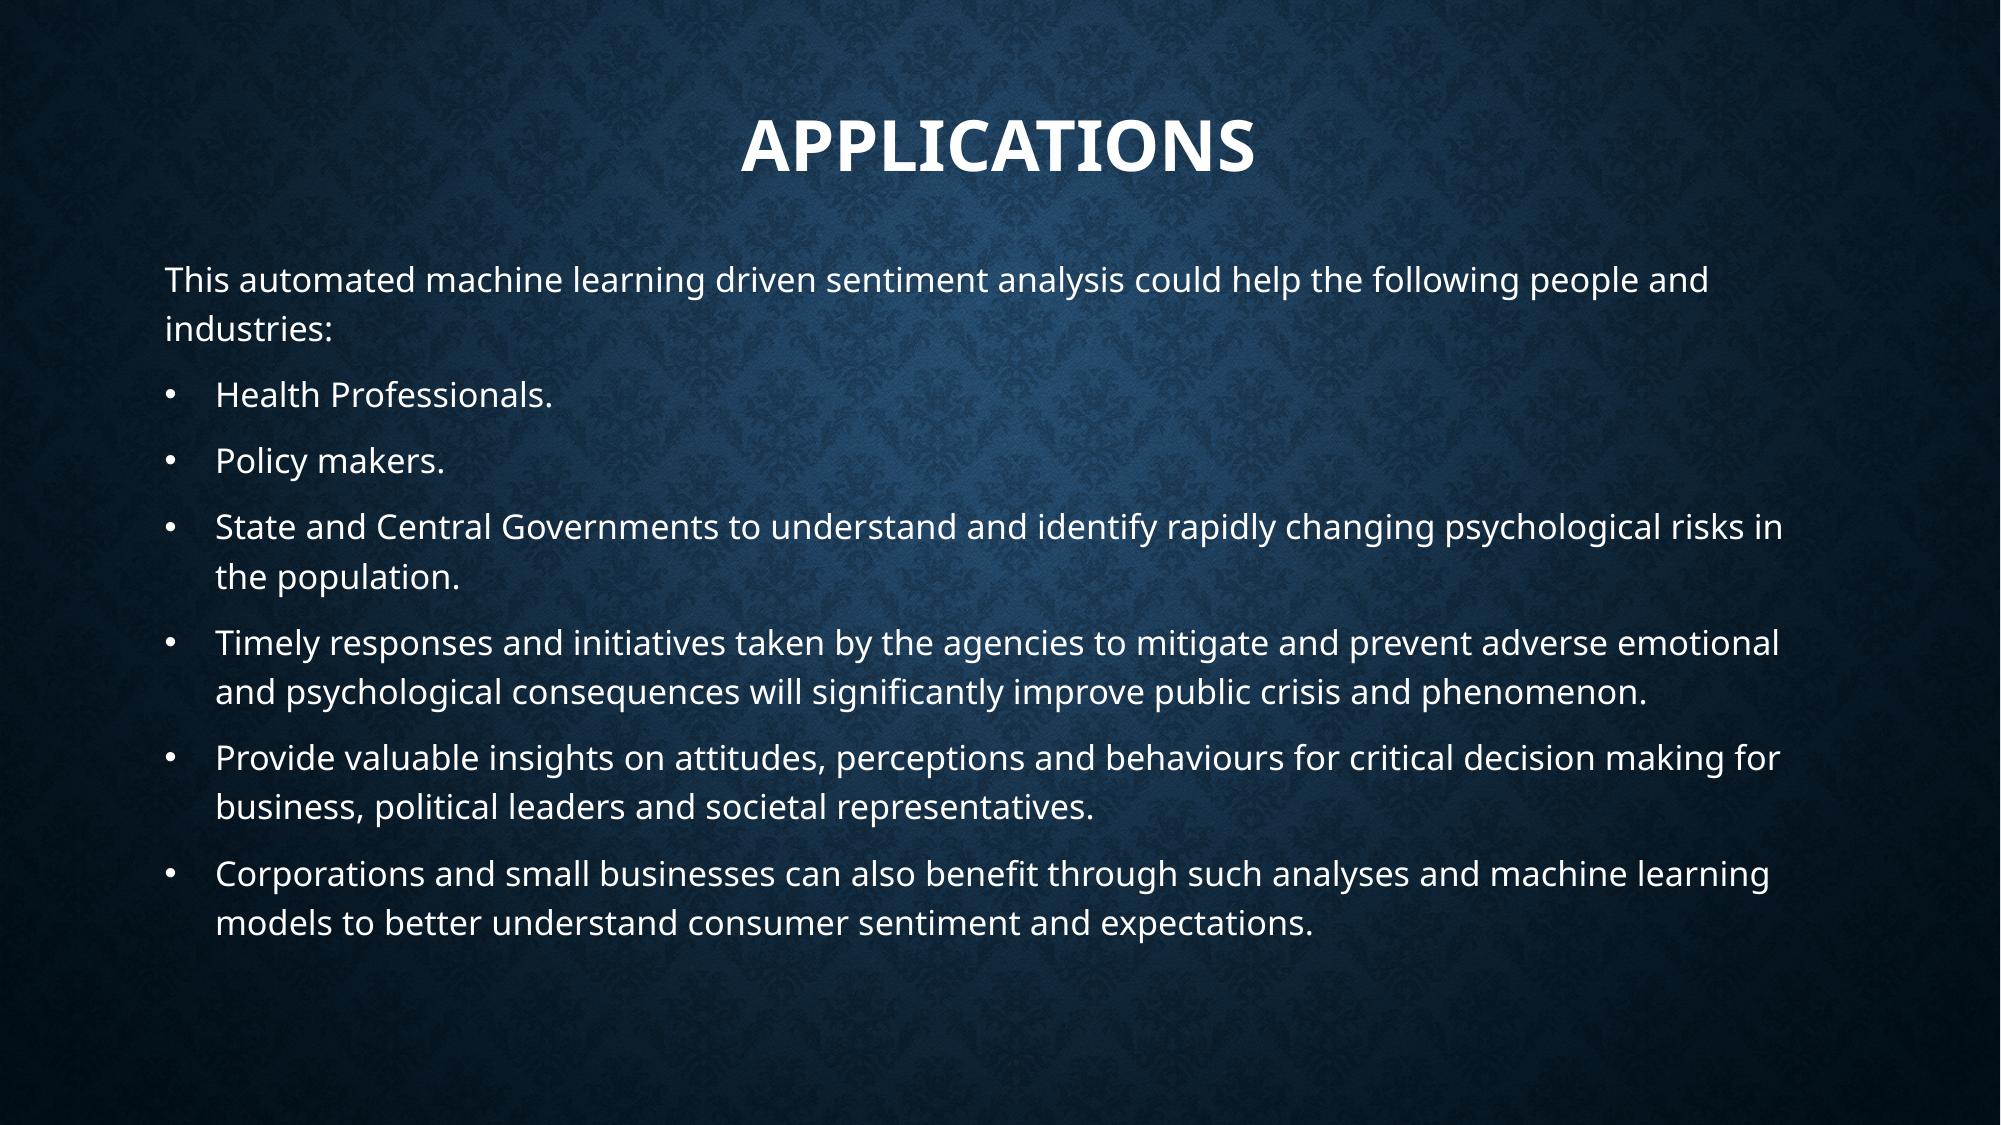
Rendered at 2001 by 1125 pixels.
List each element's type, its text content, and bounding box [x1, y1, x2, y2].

picture [0, 0, 2001, 1125]
text_box This automated machine learning driven sentiment analysis could help the following people and industries: Health Professionals. Policy makers. State and Central Governments to understand and identify rapidly changing psychological risks in the population. Timely responses and initiatives taken by the agencies to mitigate and prevent adverse emotional and psychological consequences will significantly improve public crisis and phenomenon. Provide valuable insights on attitudes, perceptions and behaviours for critical decision making for business, political leaders and societal representatives. Corporations and small businesses can also benefit through such analyses and machine learning models to better understand consumer sentiment and expectations. [149, 242, 1849, 950]
text_box applications [149, 99, 1849, 197]
